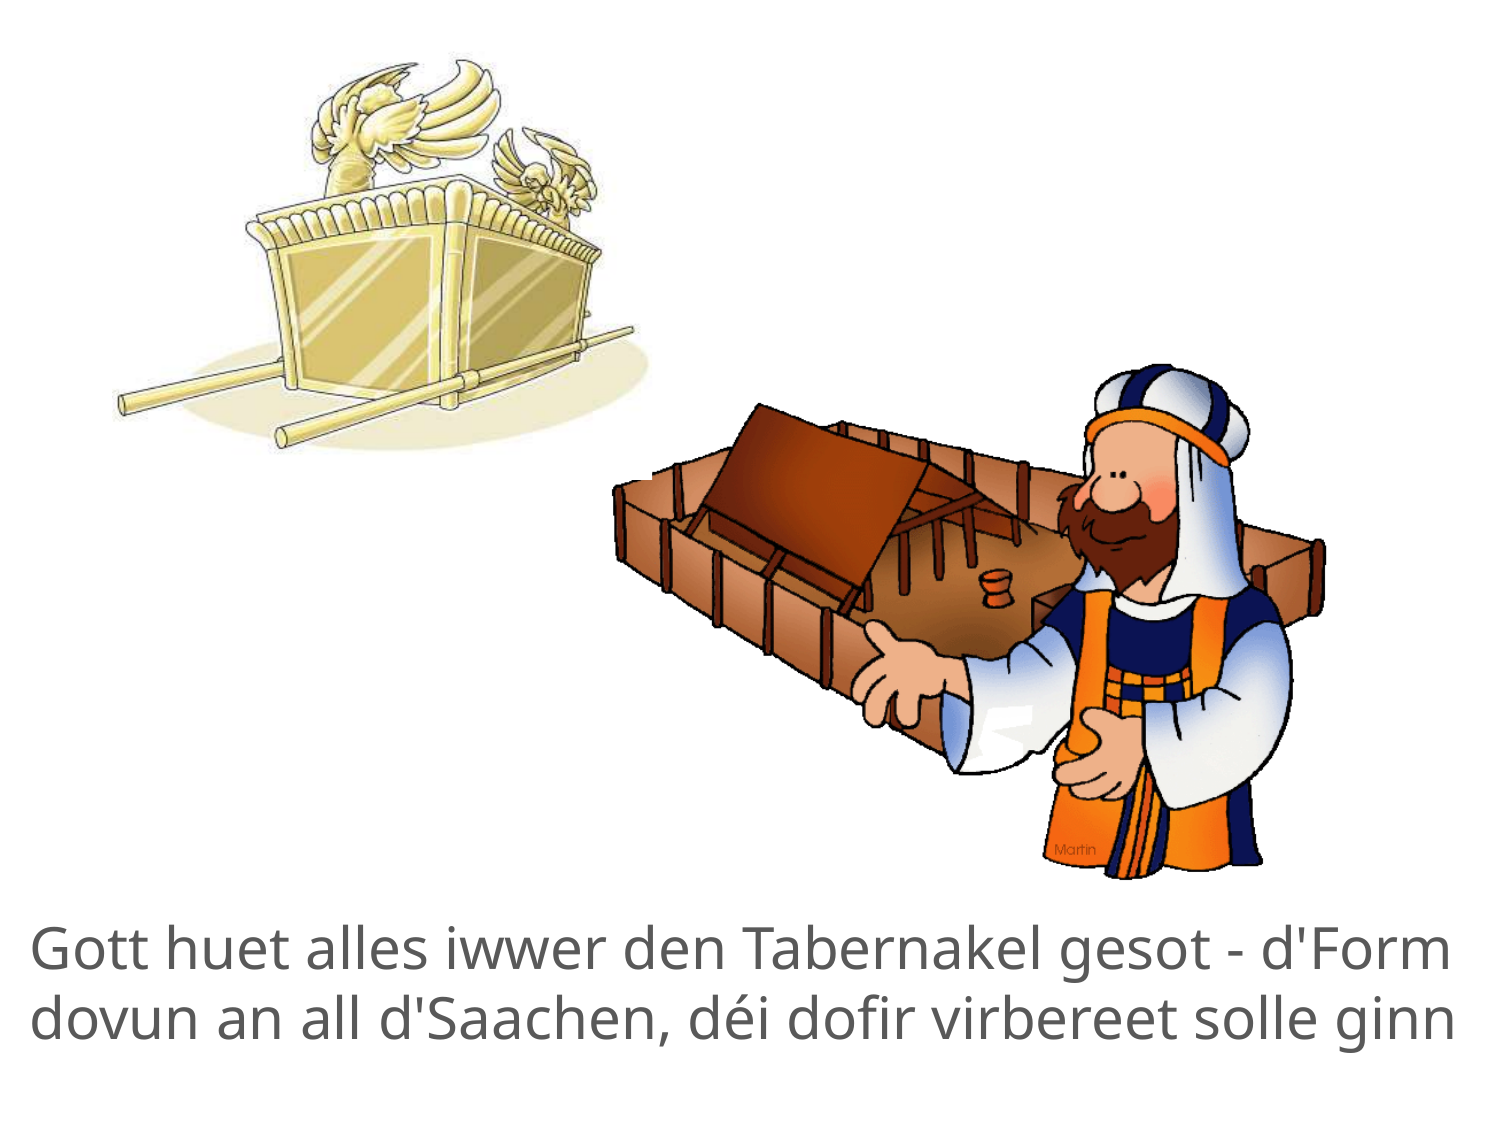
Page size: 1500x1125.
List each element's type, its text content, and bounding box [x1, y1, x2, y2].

picture [111, 18, 1340, 895]
text_box Gott huet alles iwwer den Tabernakel gesot - d'Form dovun an all d'Saachen, déi dofir virbereet solle ginn [14, 903, 1486, 1059]
